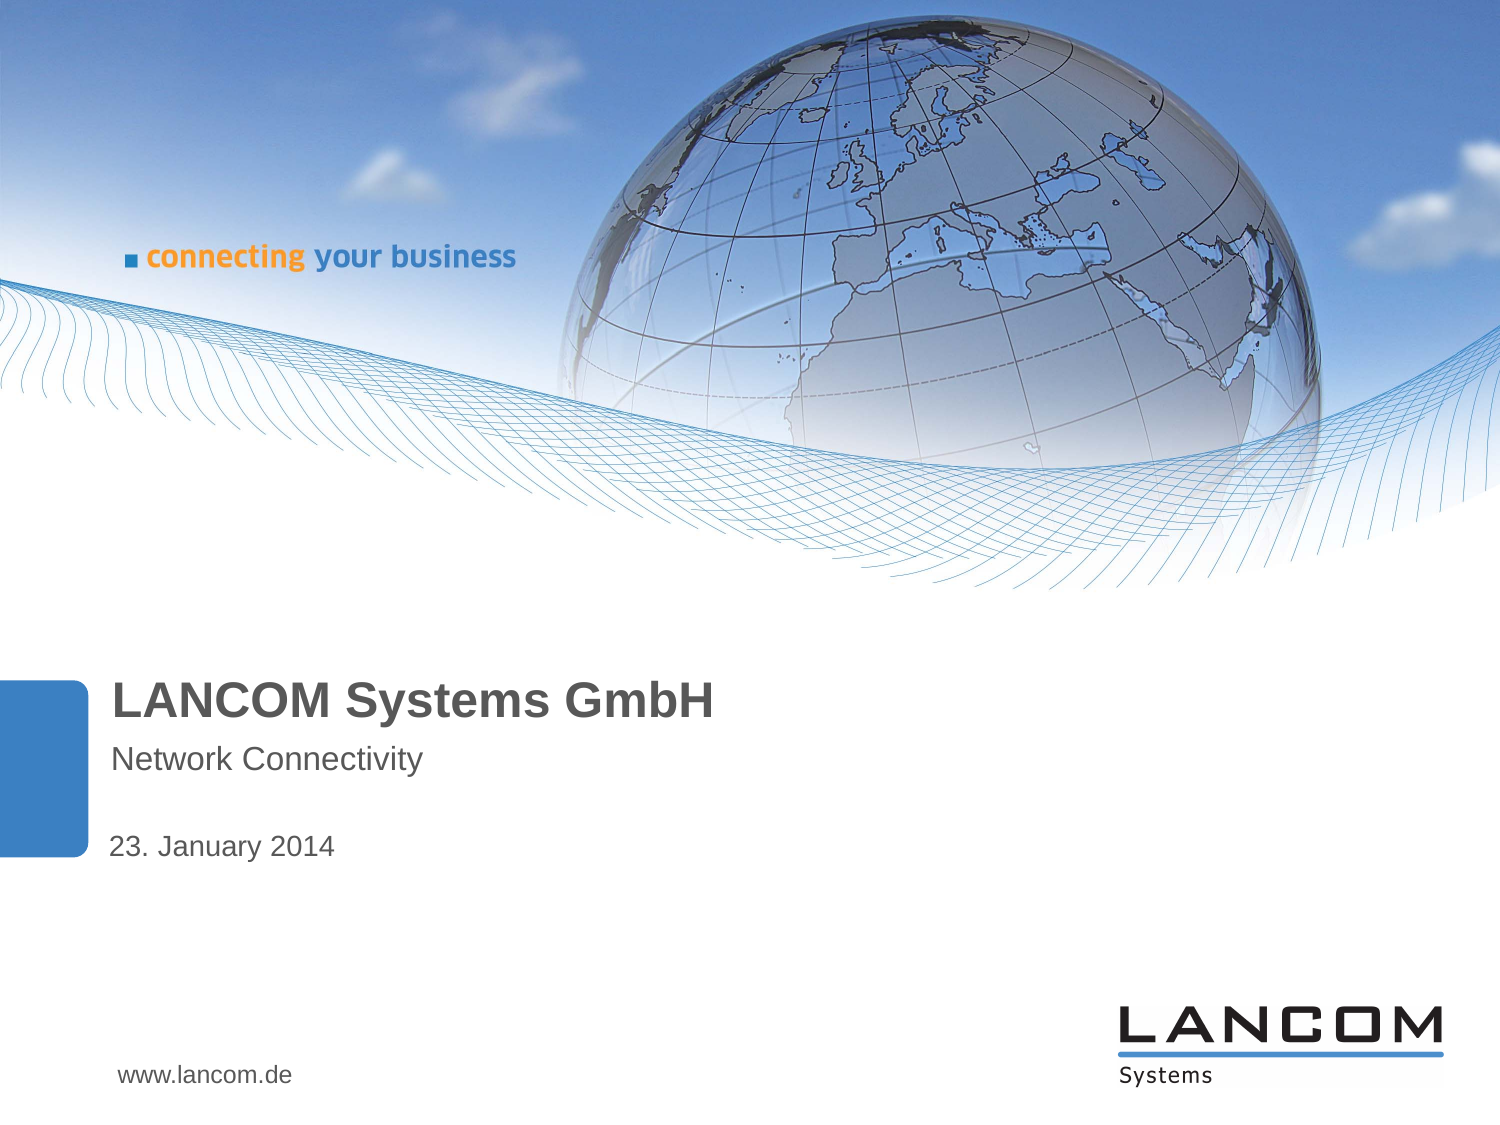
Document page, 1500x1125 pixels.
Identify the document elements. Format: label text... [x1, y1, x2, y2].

list 23. January 2014 [108, 827, 1144, 884]
picture [1117, 1006, 1444, 1088]
list LANCOM Systems GmbH [111, 667, 1223, 730]
subtitle Network Connectivity [95, 729, 1147, 857]
picture [0, 0, 1500, 708]
